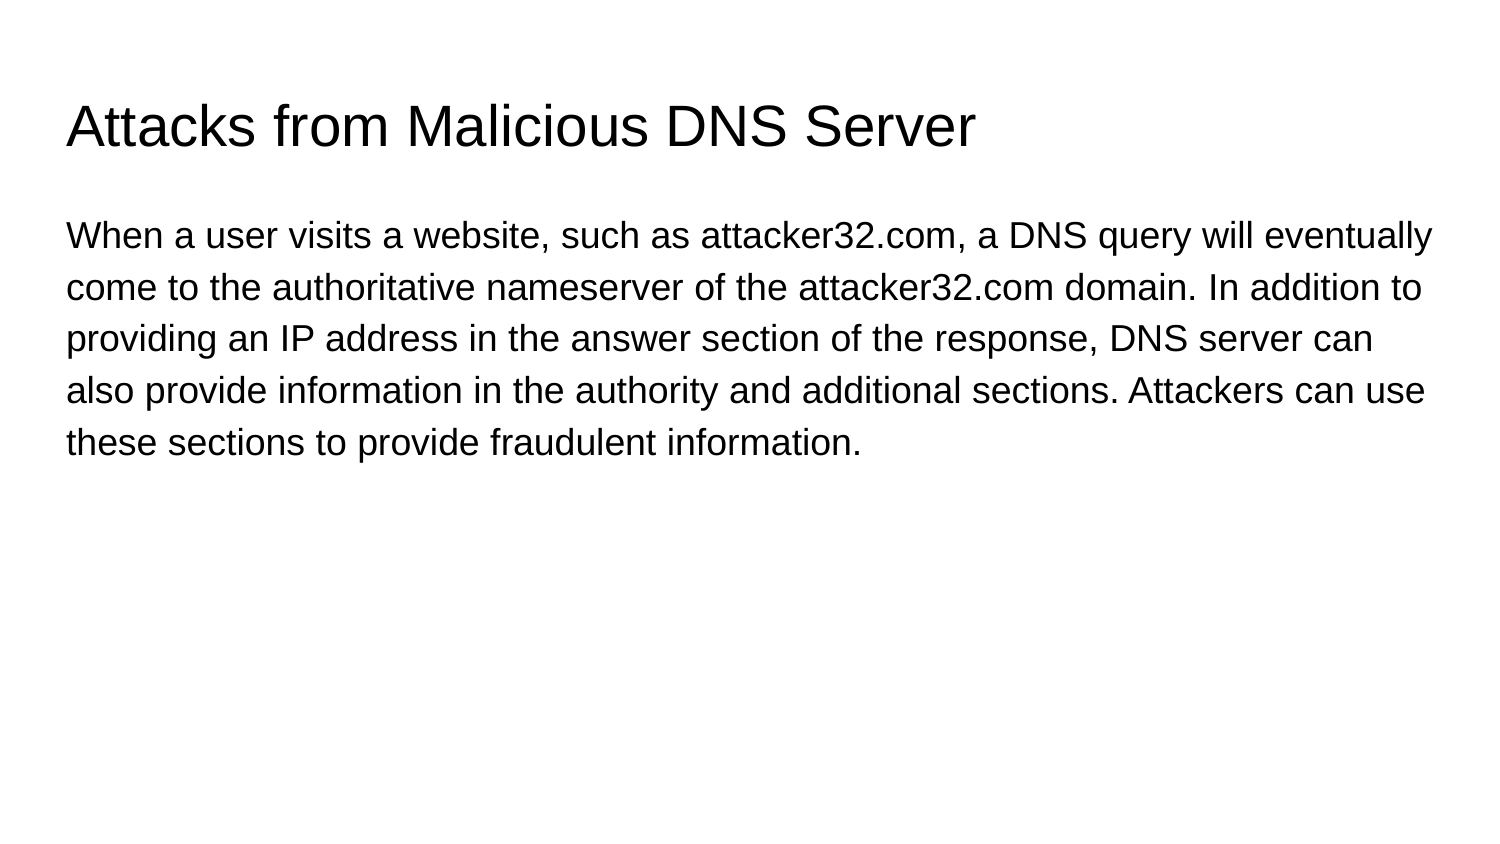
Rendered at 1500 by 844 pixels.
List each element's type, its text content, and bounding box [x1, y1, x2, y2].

list When a user visits a website, such as attacker32.com, a DNS query will eventually come to the authoritative nameserver of the attacker32.com domain. In addition to providing an IP address in the answer section of the response, DNS server can also provide information in the authority and additional sections. Attackers can use these sections to provide fraudulent information. [51, 189, 1449, 750]
title Attacks from Malicious DNS Server [51, 72, 1449, 167]
